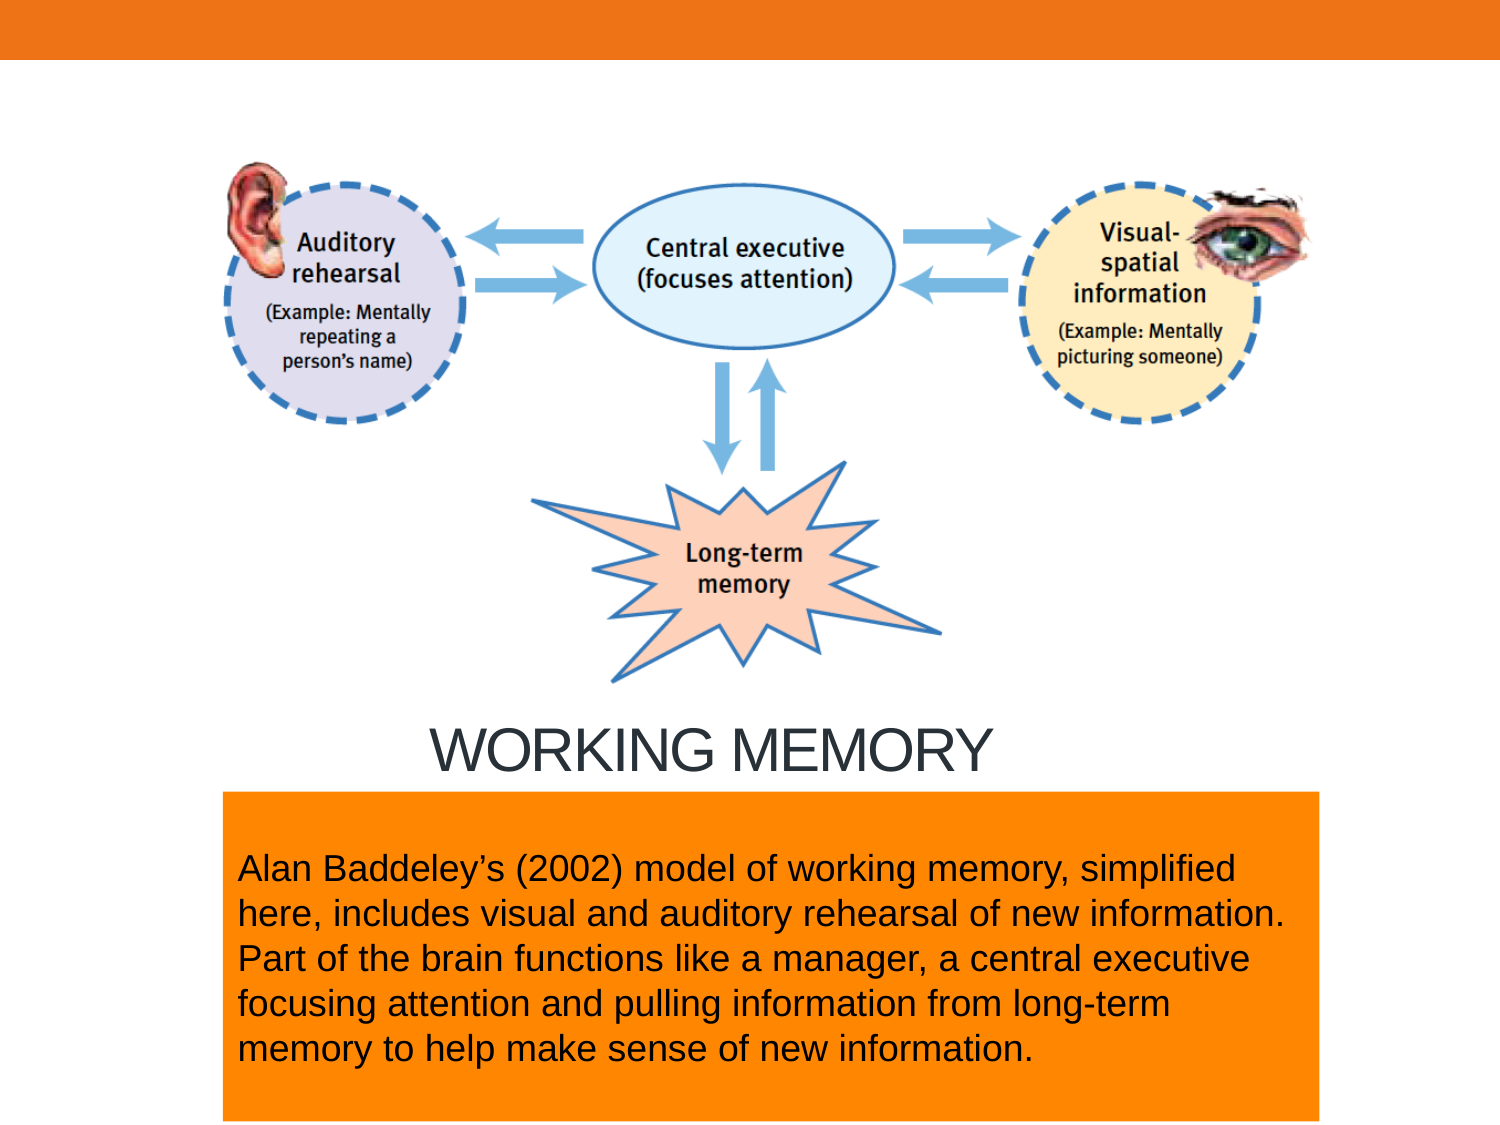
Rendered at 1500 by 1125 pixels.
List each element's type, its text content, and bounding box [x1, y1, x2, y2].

text_box Alan Baddeley’s (2002) model of working memory, simplified here, includes visual and auditory rehearsal of new information. Part of the brain functions like a manager, a central executive focusing attention and pulling information from long-term memory to help make sense of new information. [222, 791, 1320, 1122]
title WORKING MEMORY [0, 702, 1463, 792]
picture [149, 124, 1329, 706]
